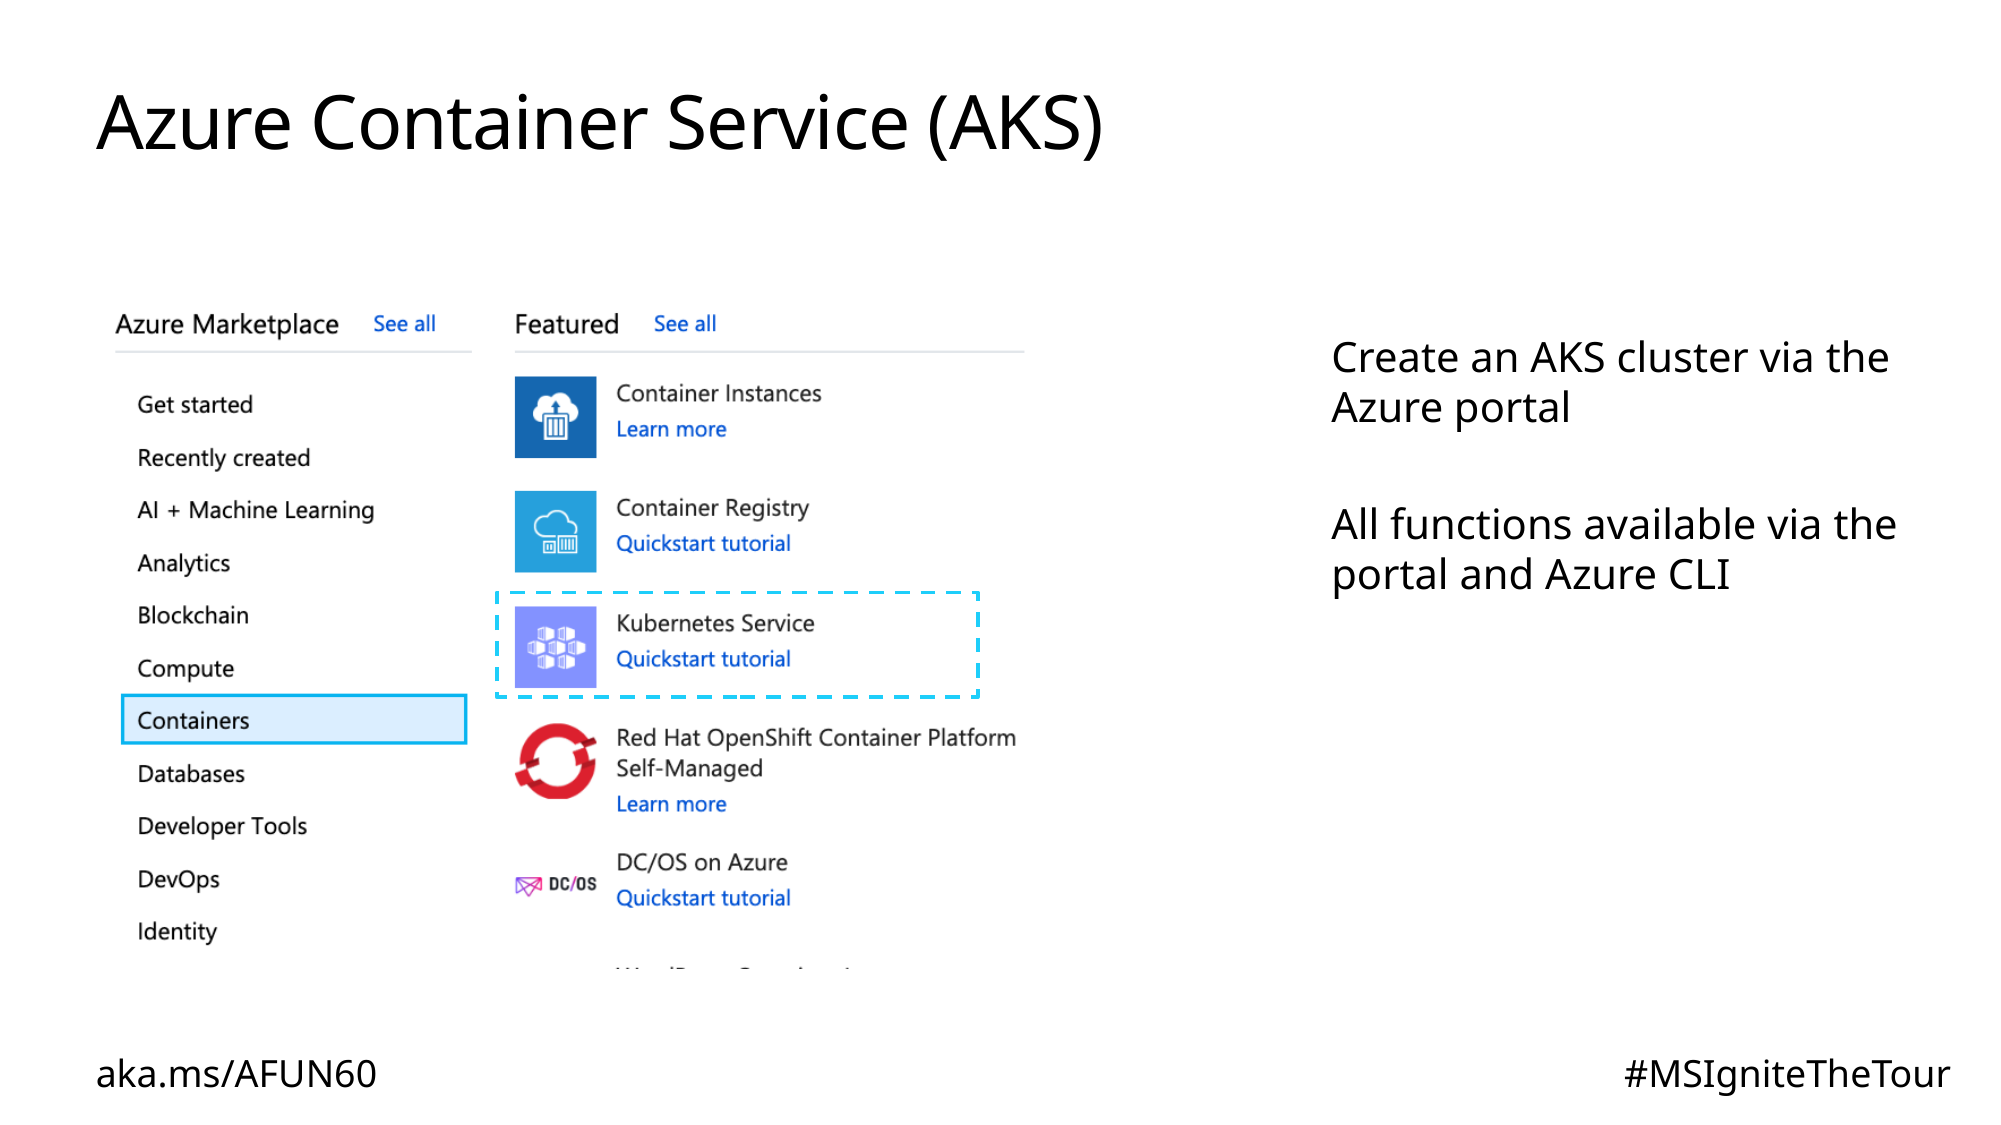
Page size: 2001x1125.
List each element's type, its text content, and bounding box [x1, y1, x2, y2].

list Create an AKS cluster via the Azure portal All functions available via the portal and Azure CLI [1331, 331, 1905, 604]
title Azure Container Service (AKS) [96, 75, 1904, 166]
picture [95, 295, 1286, 969]
